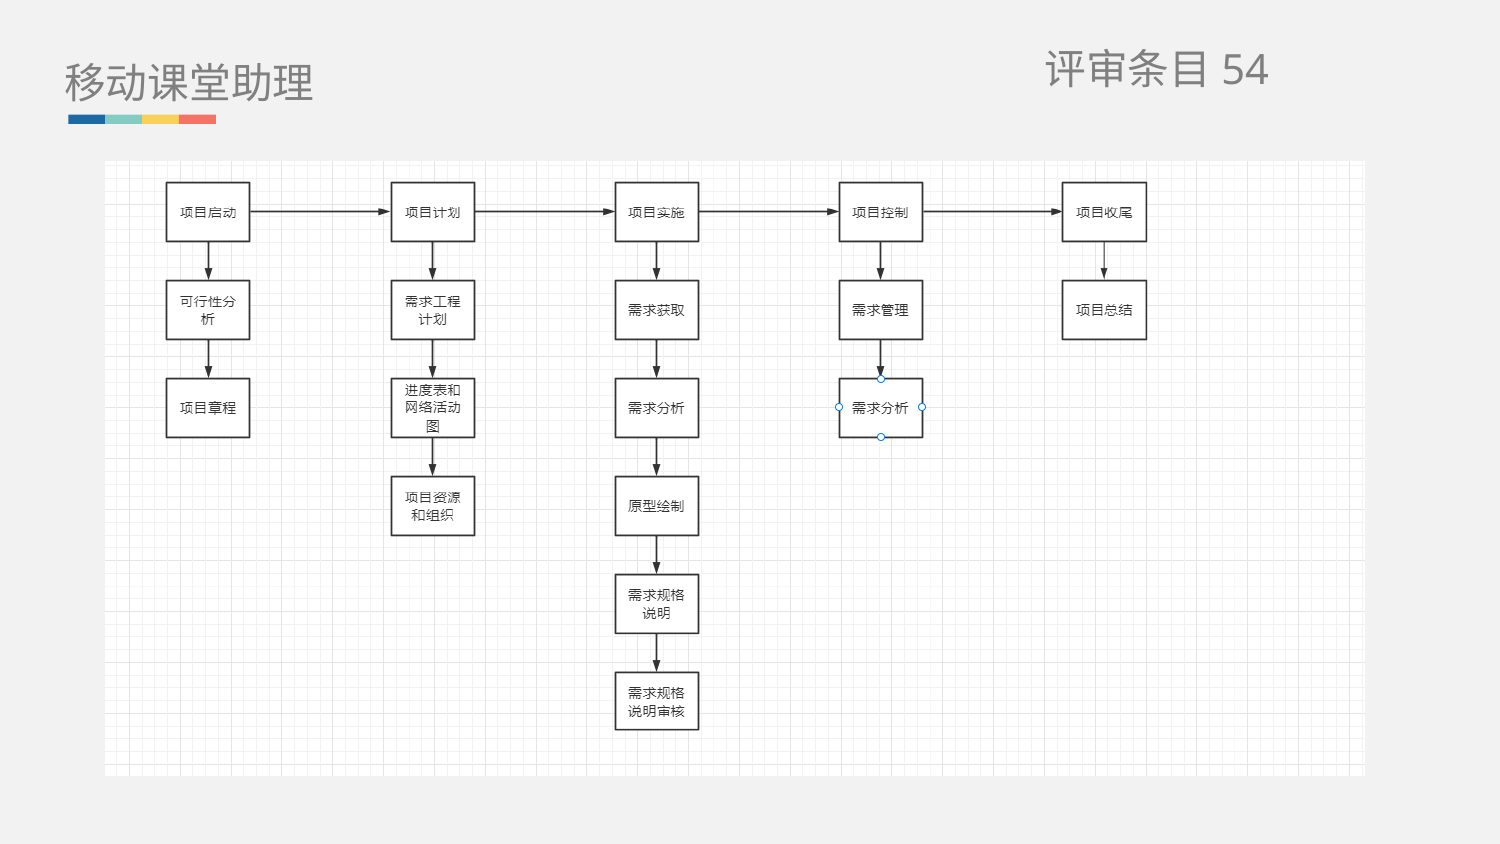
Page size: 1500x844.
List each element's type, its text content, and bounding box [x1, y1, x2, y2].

text_box 移动课堂助理 [64, 32, 690, 108]
text_box 评审条目54 [1044, 43, 1500, 94]
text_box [68, 114, 217, 125]
picture [104, 161, 1365, 776]
